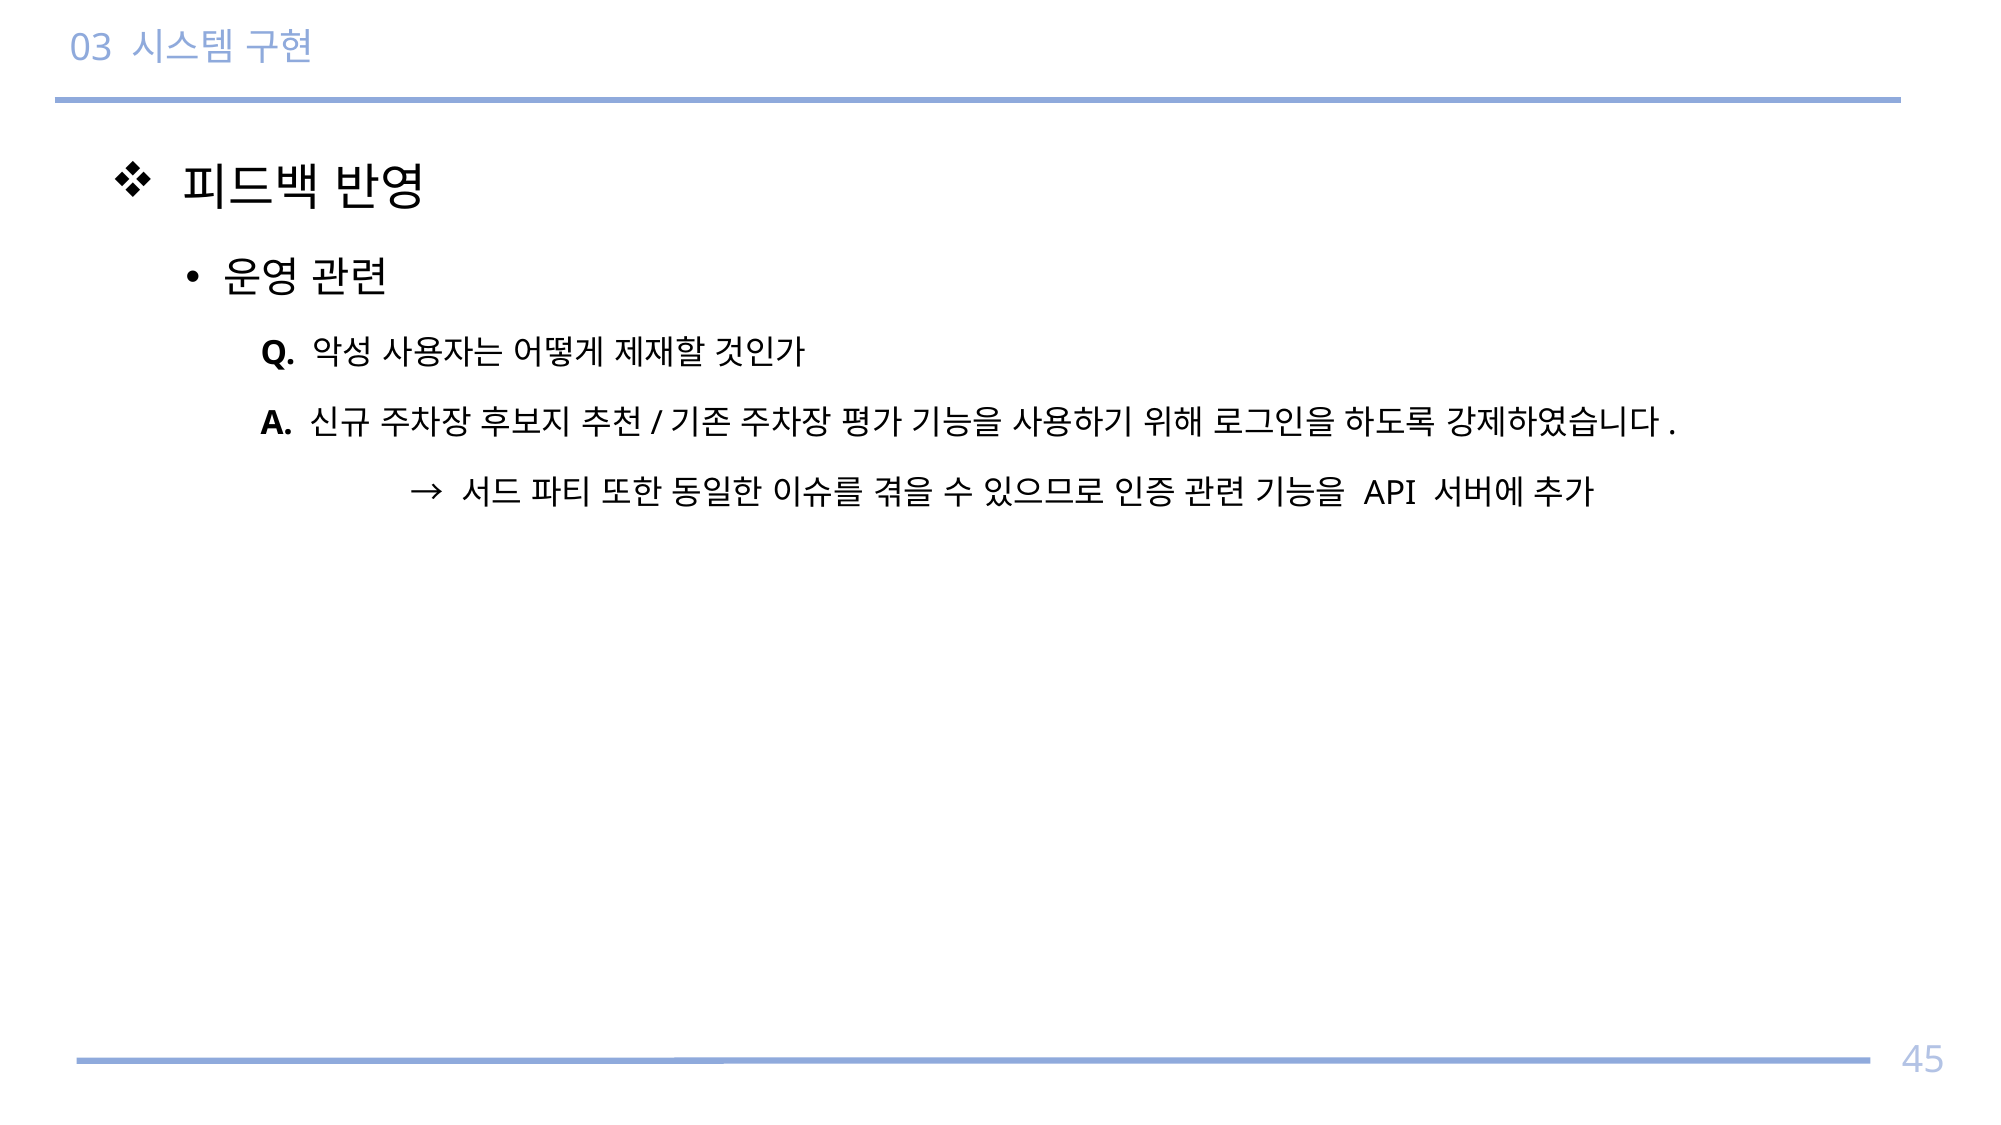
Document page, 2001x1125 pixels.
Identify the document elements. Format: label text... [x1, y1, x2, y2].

list 피드백 반영 운영 관련 Q. 악성 사용자는 어떻게 제재할 것인가 A. 신규 주차장 후보지 추천/기존 주차장 평가 기능을 사용하기 위해 로그인을 하도록 강제하였습니다. → 서드 파티 또한 동일한 이슈를 겪을 수 있으므로 인증 관련 기능을 API 서버에 추가 [95, 117, 1871, 1030]
title 03 시스템 구현 [54, 10, 1780, 88]
slide_number 45 [1870, 1030, 1977, 1091]
